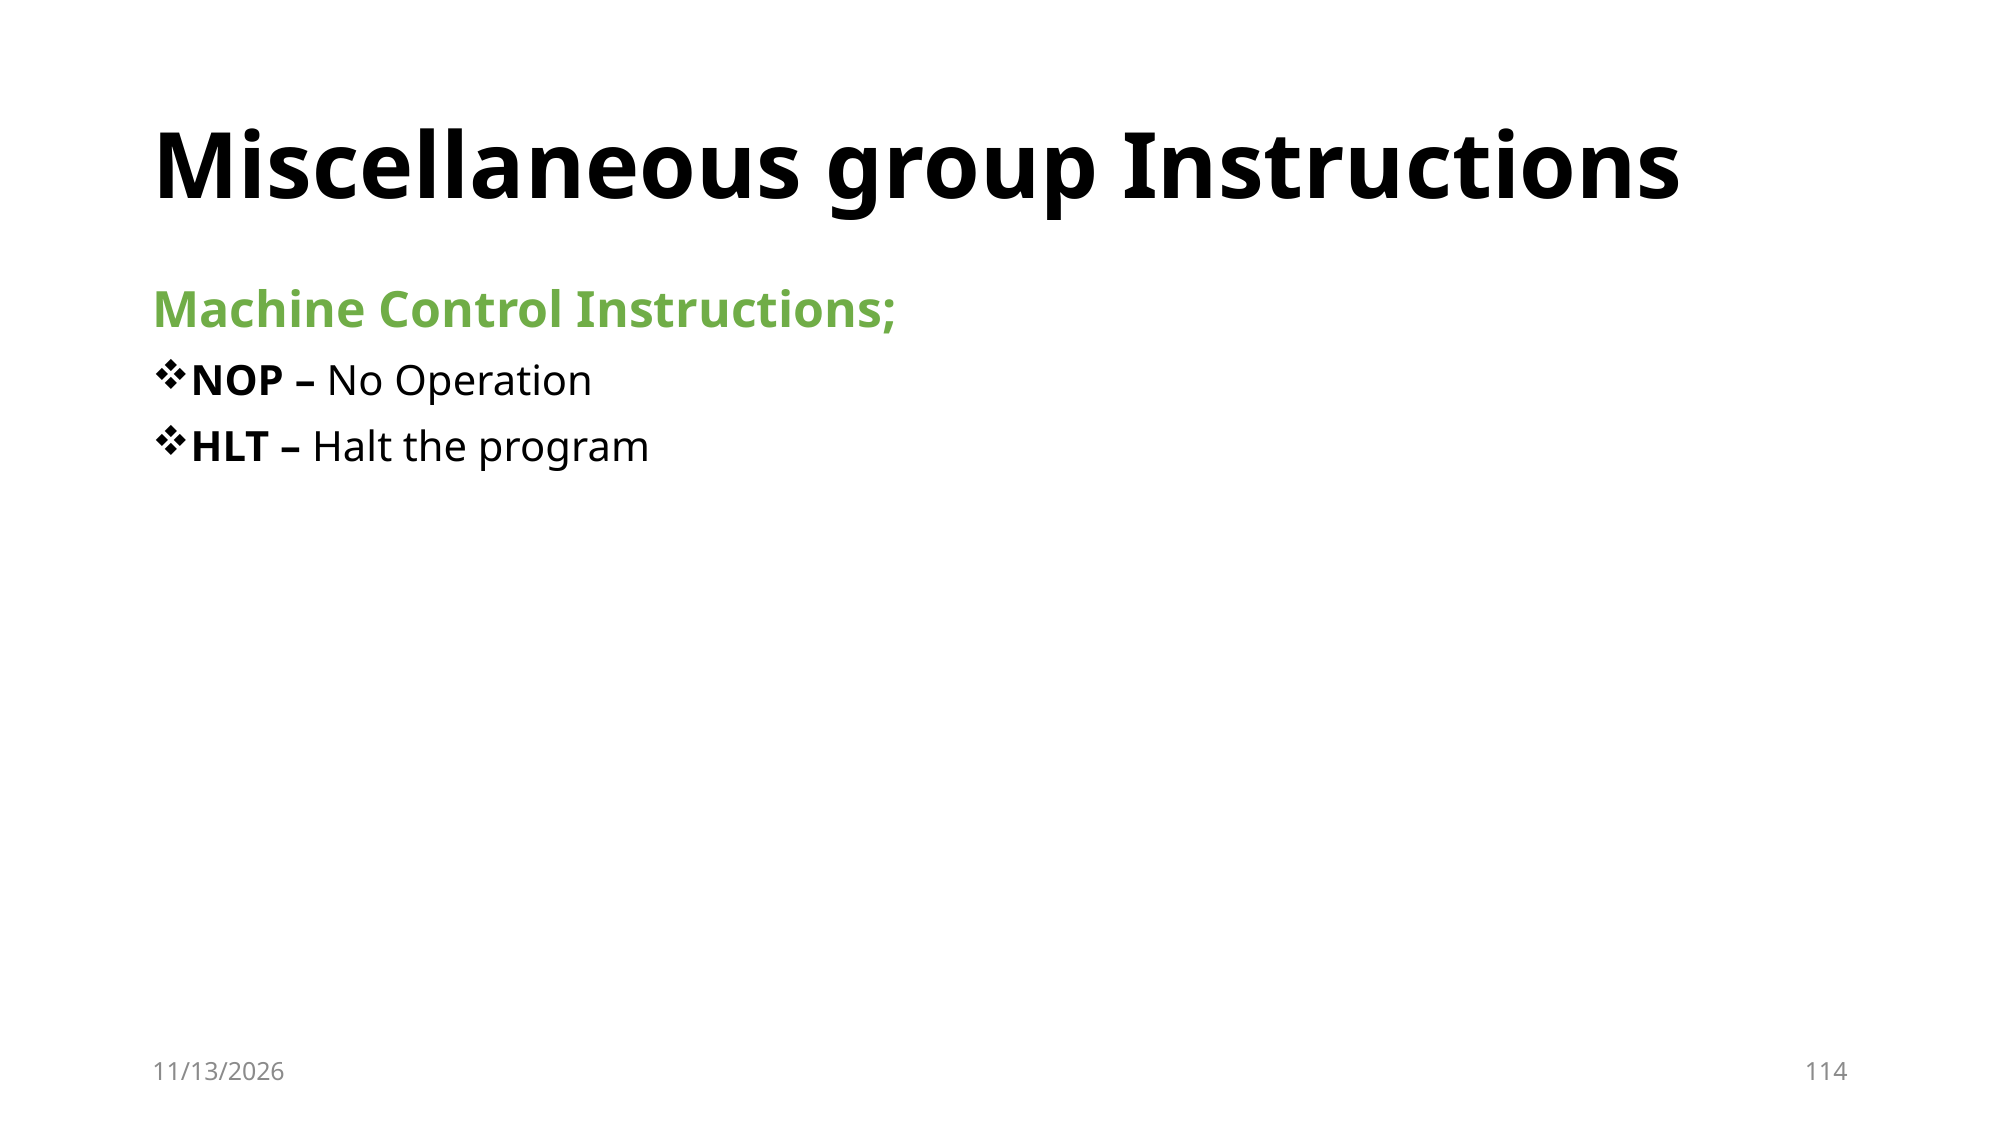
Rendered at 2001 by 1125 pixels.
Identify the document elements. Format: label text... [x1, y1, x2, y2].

slide_number 114 [1412, 1042, 1863, 1103]
title Miscellaneous group Instructions [137, 59, 1863, 277]
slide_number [137, 1042, 588, 1103]
list Machine Control Instructions; NOP – No Operation HLT – Halt the program [137, 277, 1863, 1043]
